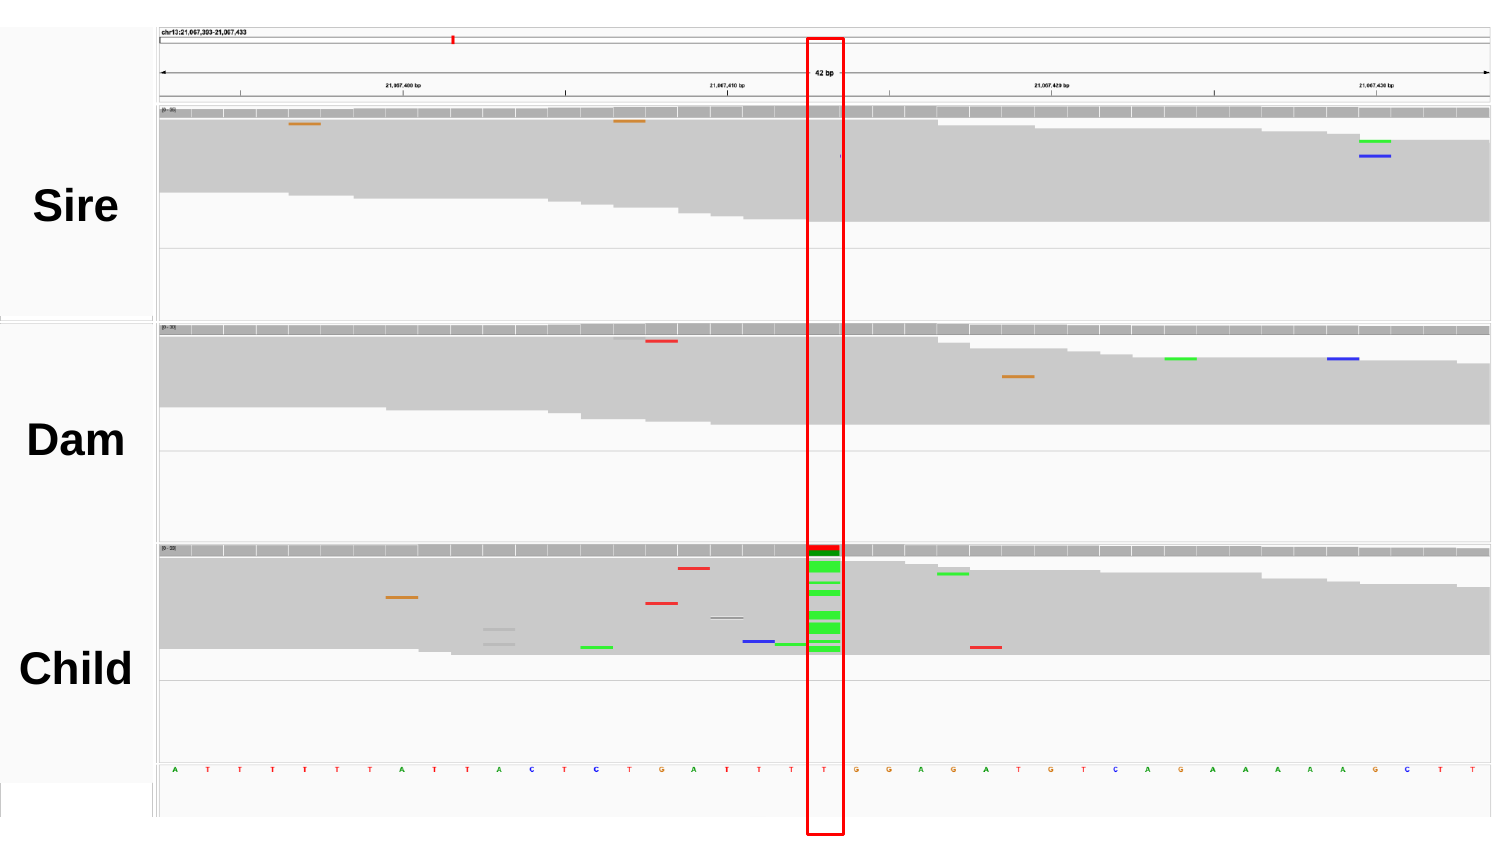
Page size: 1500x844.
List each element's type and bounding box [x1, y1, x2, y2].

text_box [807, 825, 844, 835]
picture [0, 26, 1500, 817]
